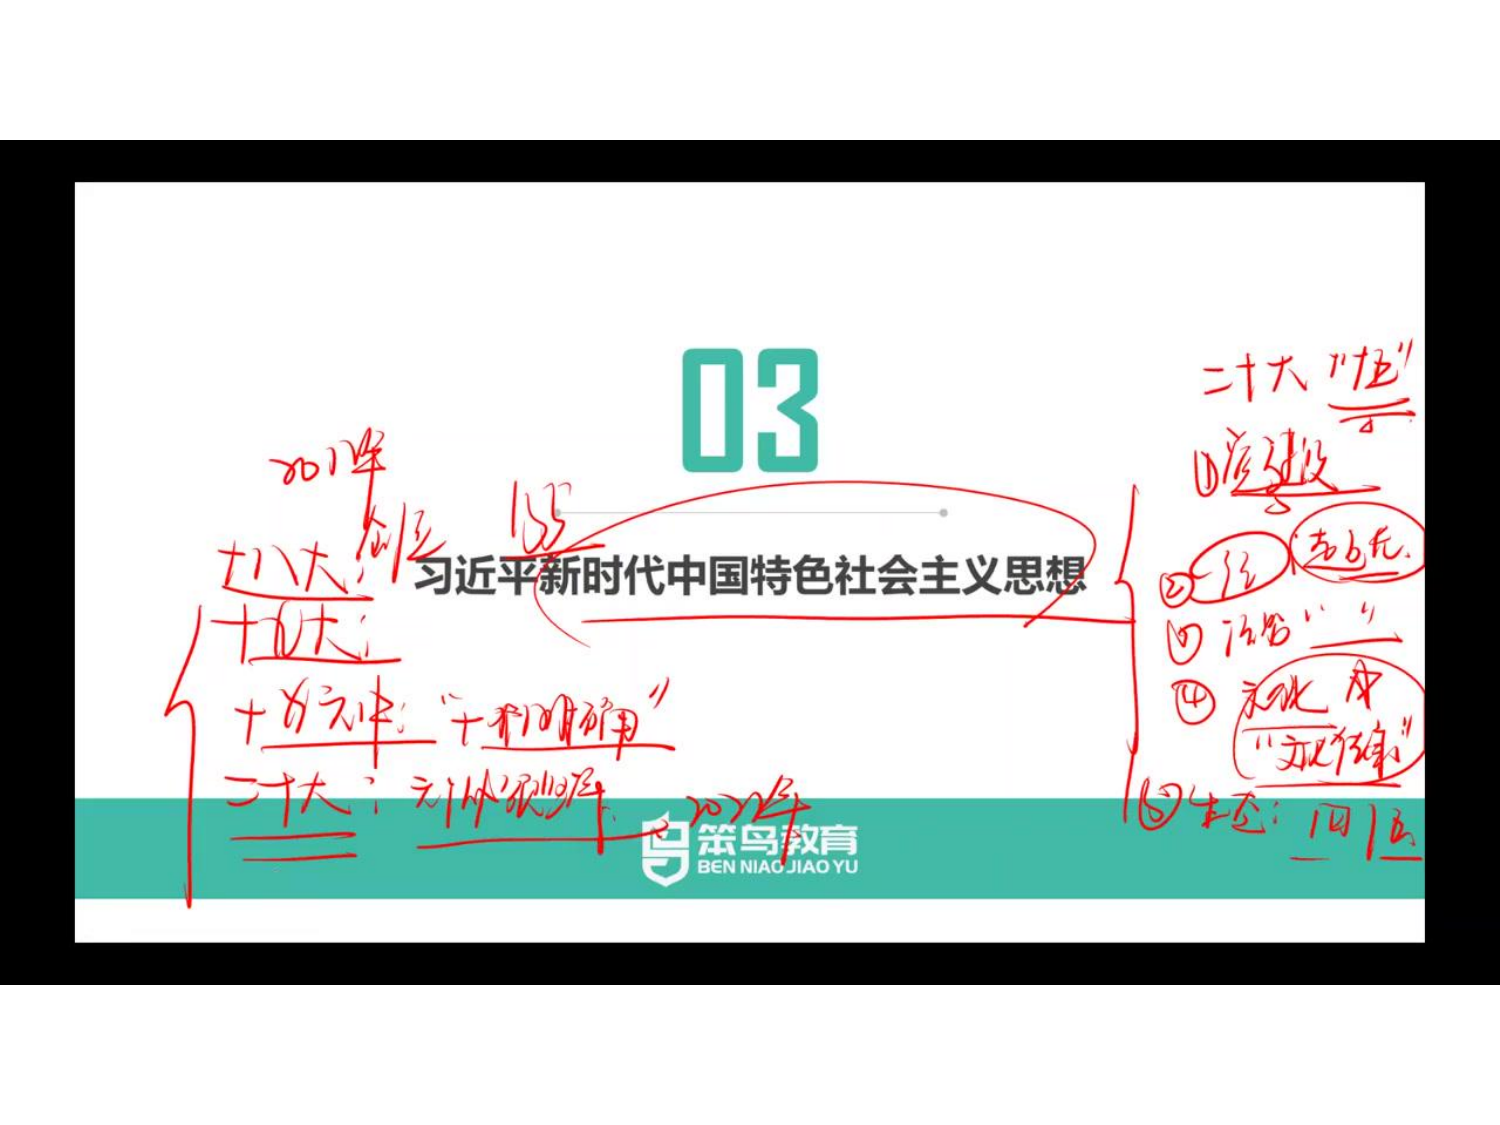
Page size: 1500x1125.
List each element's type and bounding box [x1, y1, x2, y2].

picture [0, 140, 1500, 985]
